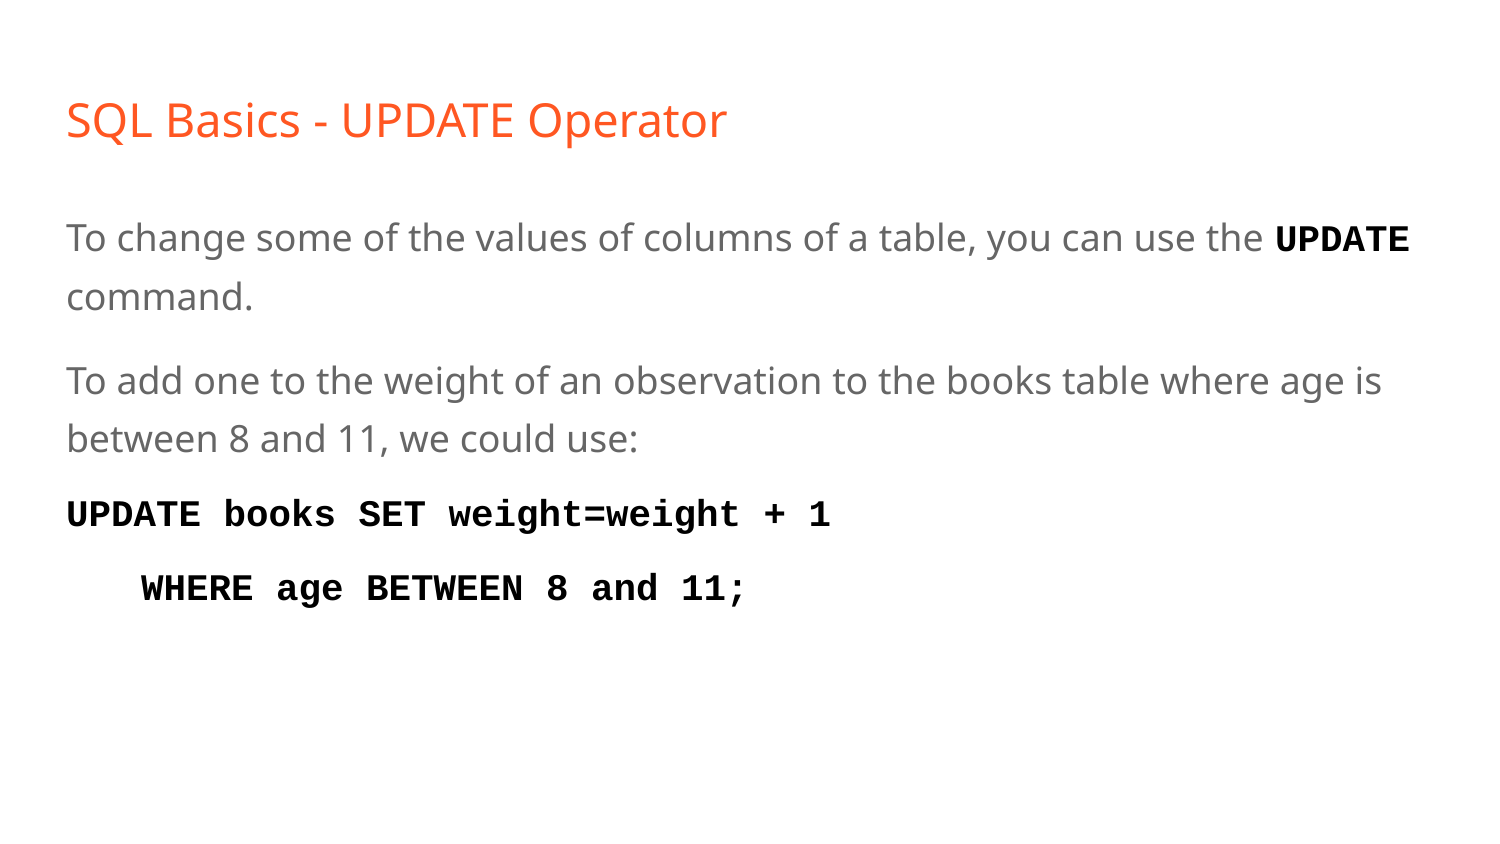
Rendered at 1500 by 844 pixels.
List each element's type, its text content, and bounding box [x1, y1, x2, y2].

list To change some of the values of columns of a table, you can use the UPDATE command. To add one to the weight of an observation to the books table where age is between 8 and 11, we could use: UPDATE books SET weight=weight + 1 WHERE age BETWEEN 8 and 11; [51, 189, 1449, 750]
title SQL Basics - UPDATE Operator [51, 72, 1449, 167]
